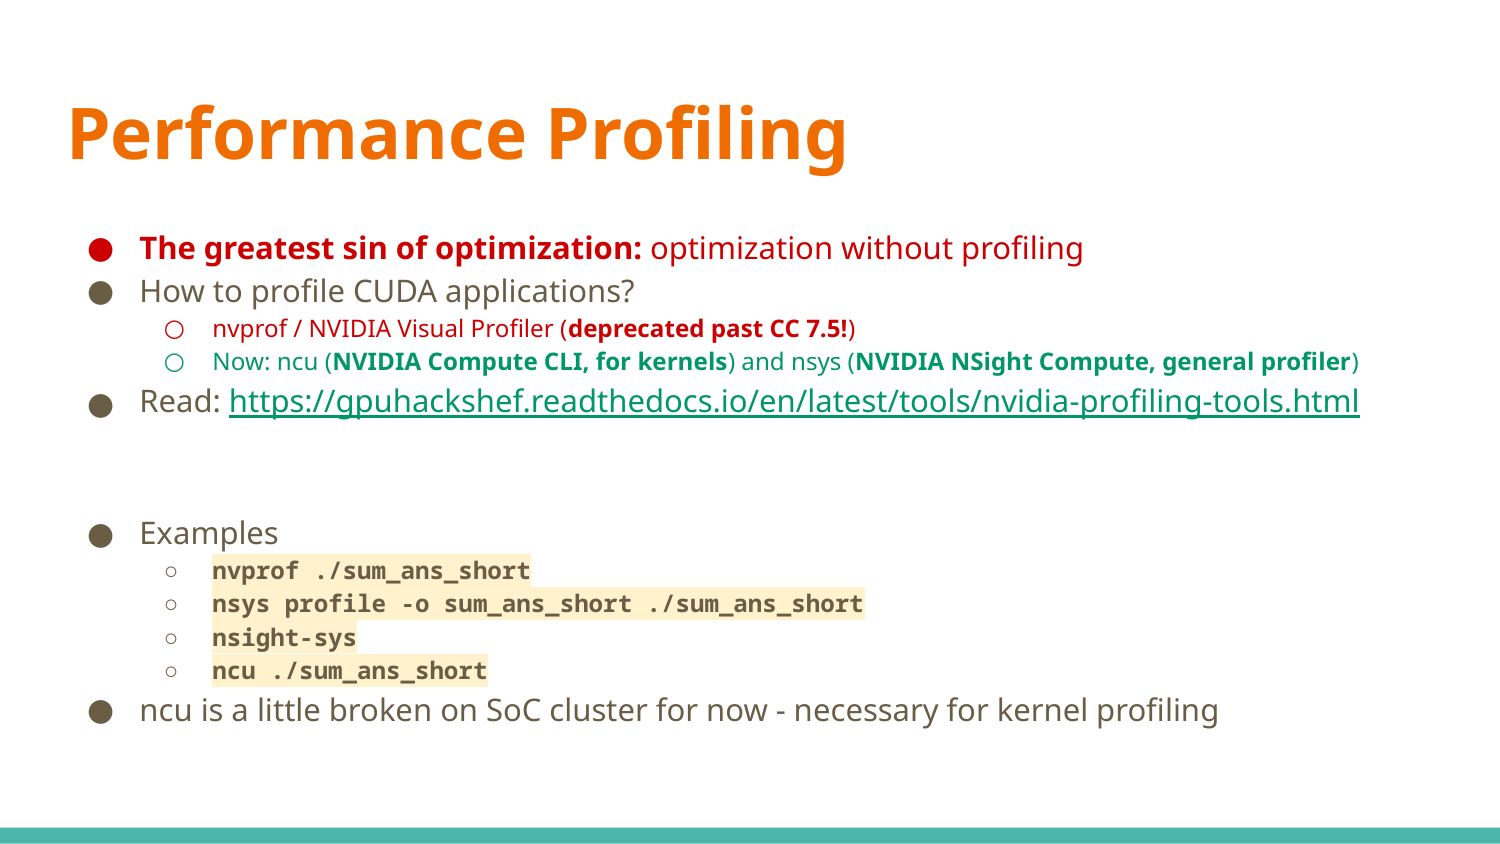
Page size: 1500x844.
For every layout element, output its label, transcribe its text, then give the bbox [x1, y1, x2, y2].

list The greatest sin of optimization: optimization without profiling How to profile CUDA applications? nvprof / NVIDIA Visual Profiler (deprecated past CC 7.5!) Now: ncu (NVIDIA Compute CLI, for kernels) and nsys (NVIDIA NSight Compute, general profiler) Read: https://gpuhackshef.readthedocs.io/en/latest/tools/nvidia-profiling-tools.html Examples nvprof ./sum_ans_short nsys profile -o sum_ans_short ./sum_ans_short nsight-sys ncu ./sum_ans_short ncu is a little broken on SoC cluster for now - necessary for kernel profiling [51, 207, 1449, 750]
title Performance Profiling [51, 72, 1449, 189]
